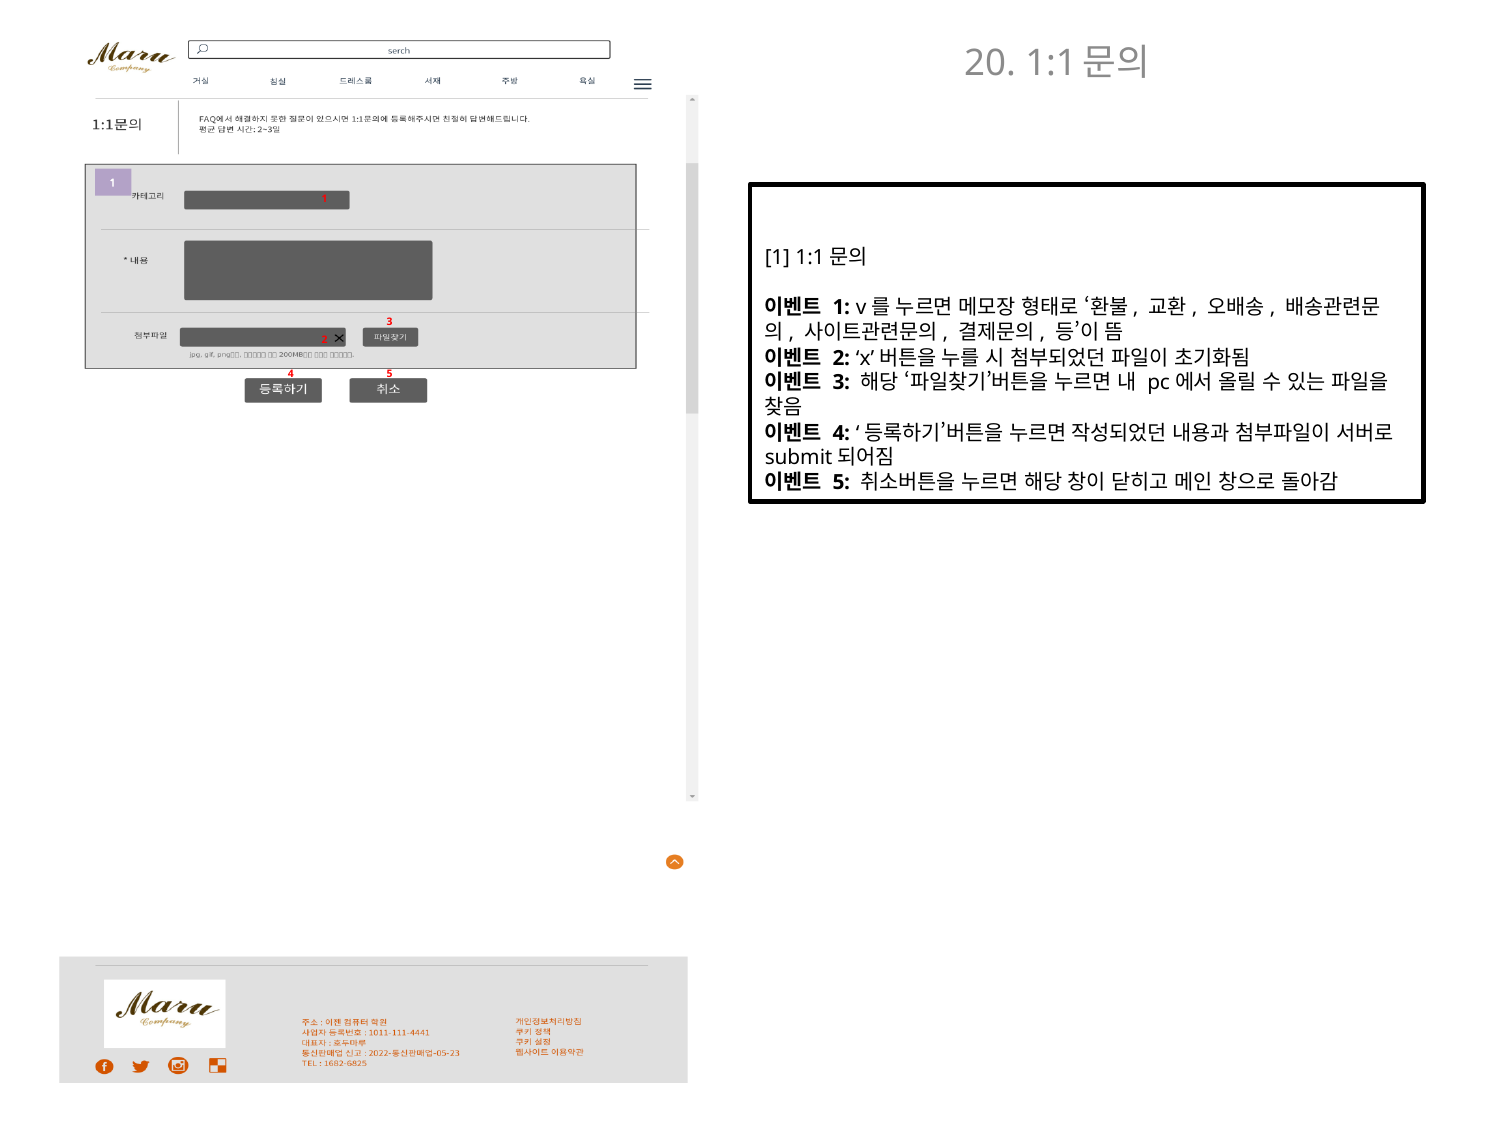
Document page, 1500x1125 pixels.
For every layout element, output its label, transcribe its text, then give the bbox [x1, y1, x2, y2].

picture [40, 18, 703, 1083]
text_box [1] 1:1문의 이벤트 1: v를 누르면 메모장 형태로 ‘환불, 교환, 오배송, 배송관련문의, 사이트관련문의, 결제문의, 등’이 뜸 이벤트 2: ‘x’버튼을 누를 시 첨부되었던 파일이 초기화됨 이벤트 3: 해당 ‘파일찾기’버튼을 누르면 내 pc에서 올릴 수 있는 파일을 찾음 이벤트 4: ‘등록하기’버튼을 누르면 작성되었던 내용과 첨부파일이 서버로 submit되어짐 이벤트 5: 취소버튼을 누르면 해당 창이 닫히고 메인 창으로 돌아감 [750, 184, 1424, 502]
subtitle 20. 1:1문의 [714, 30, 1400, 90]
